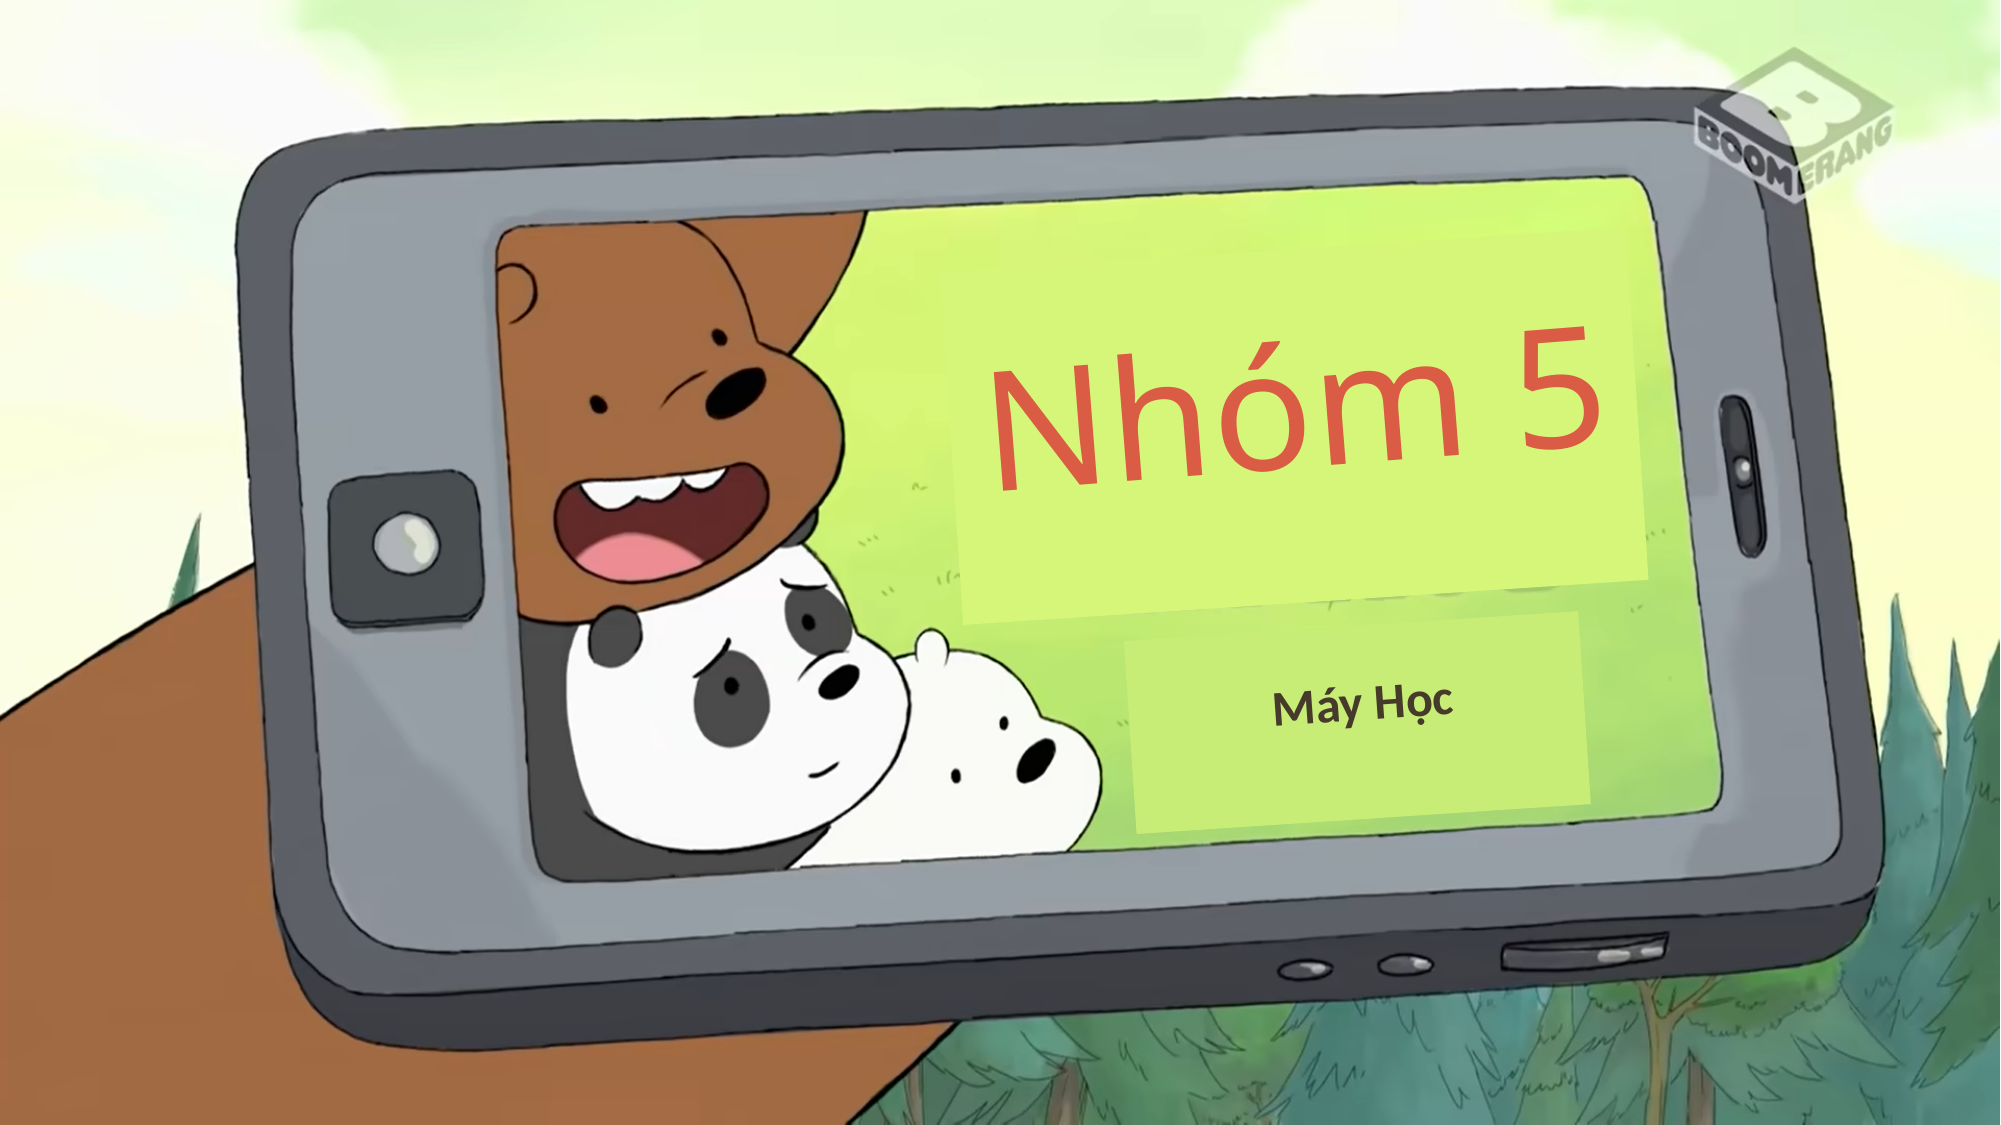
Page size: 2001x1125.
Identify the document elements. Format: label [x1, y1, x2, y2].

text_box [939, 293, 1649, 633]
picture [0, 0, 2000, 1125]
